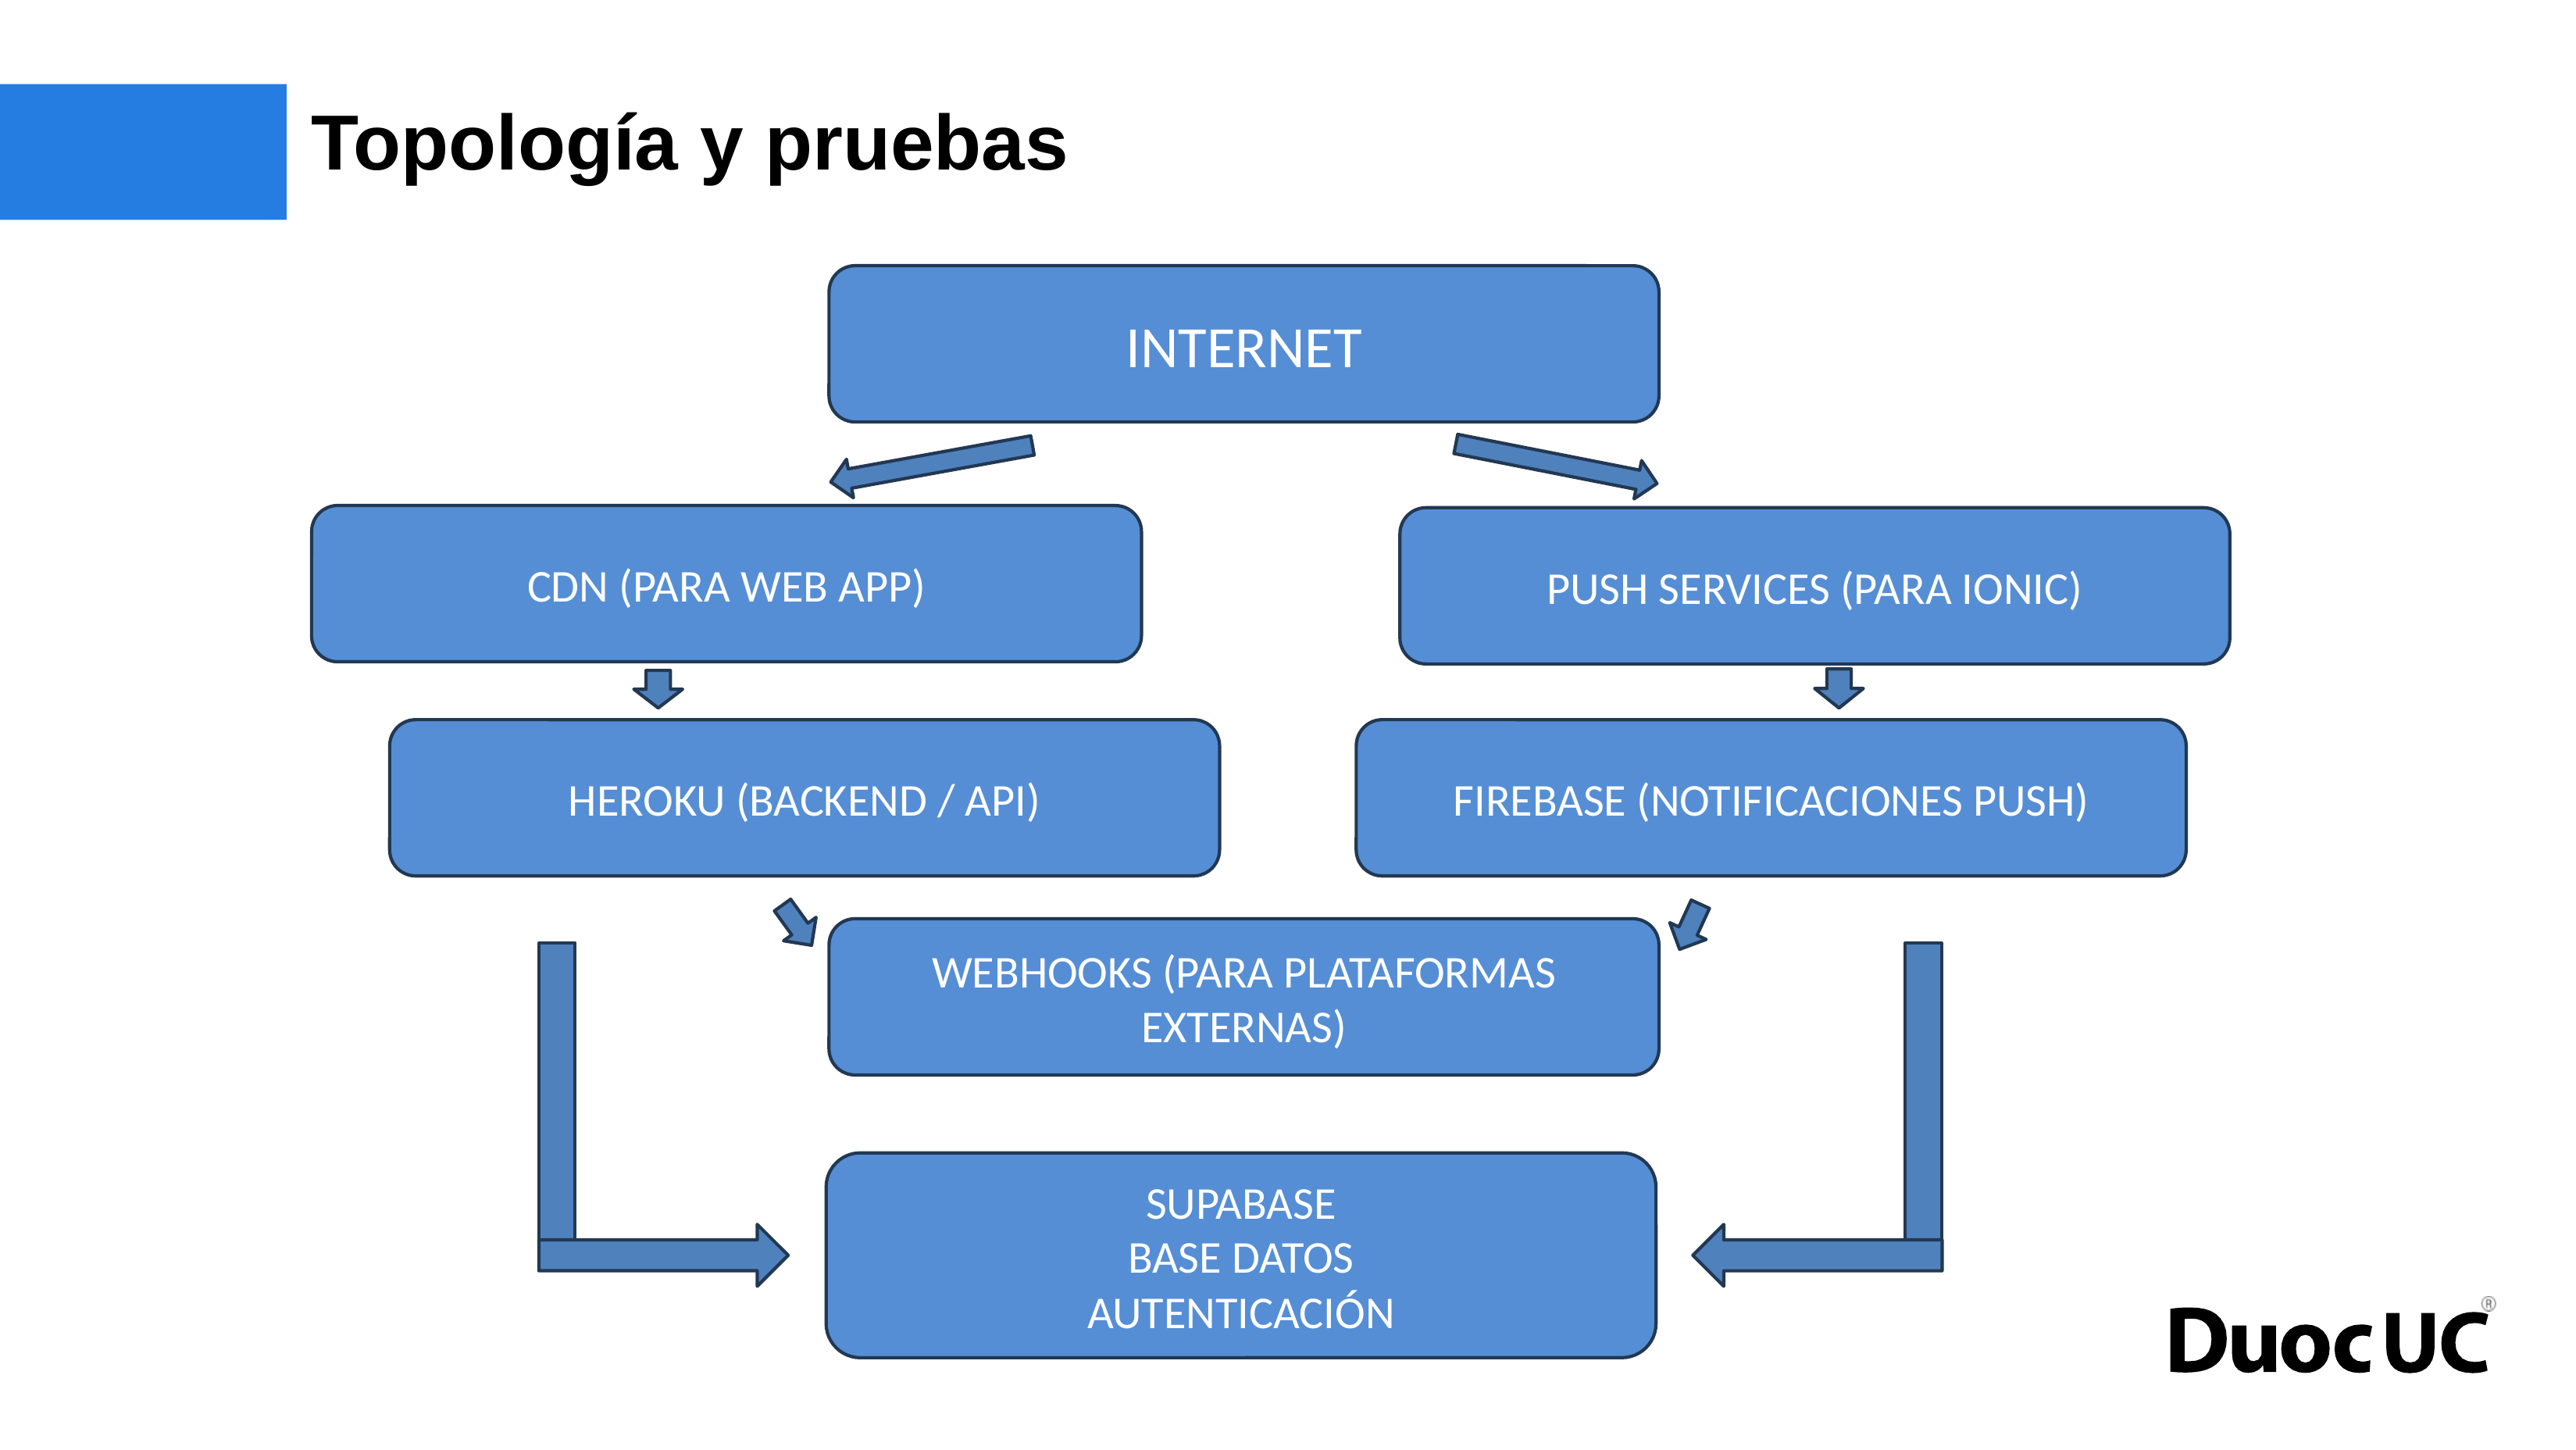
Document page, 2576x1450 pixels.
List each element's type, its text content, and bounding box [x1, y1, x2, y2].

text_box [537, 941, 576, 1238]
text_box [772, 897, 818, 948]
text_box [1452, 432, 1659, 501]
text_box [632, 669, 684, 709]
text_box CDN (PARA WEB APP) [309, 503, 1144, 664]
text_box HEROKU (BACKEND / API) [387, 718, 1222, 878]
text_box [1903, 941, 1943, 1238]
text_box [1813, 667, 1865, 709]
text_box [1691, 1223, 1944, 1288]
text_box INTERNET [827, 263, 1661, 424]
text_box WEBHOOKS (PARA PLATAFORMAS EXTERNAS) [827, 916, 1661, 1077]
text_box [1668, 898, 1711, 952]
text_box SUPABASE BASE DATOS AUTENTICACIÓN [824, 1151, 1658, 1359]
picture [2481, 1296, 2496, 1312]
text_box PUSH SERVICES (PARA IONIC) [1398, 505, 2232, 666]
title Topología y pruebas [311, 91, 2489, 187]
text_box [829, 434, 1036, 499]
text_box [537, 1223, 790, 1288]
text_box FIREBASE (NOTIFICACIONES PUSH) [1354, 718, 2189, 878]
